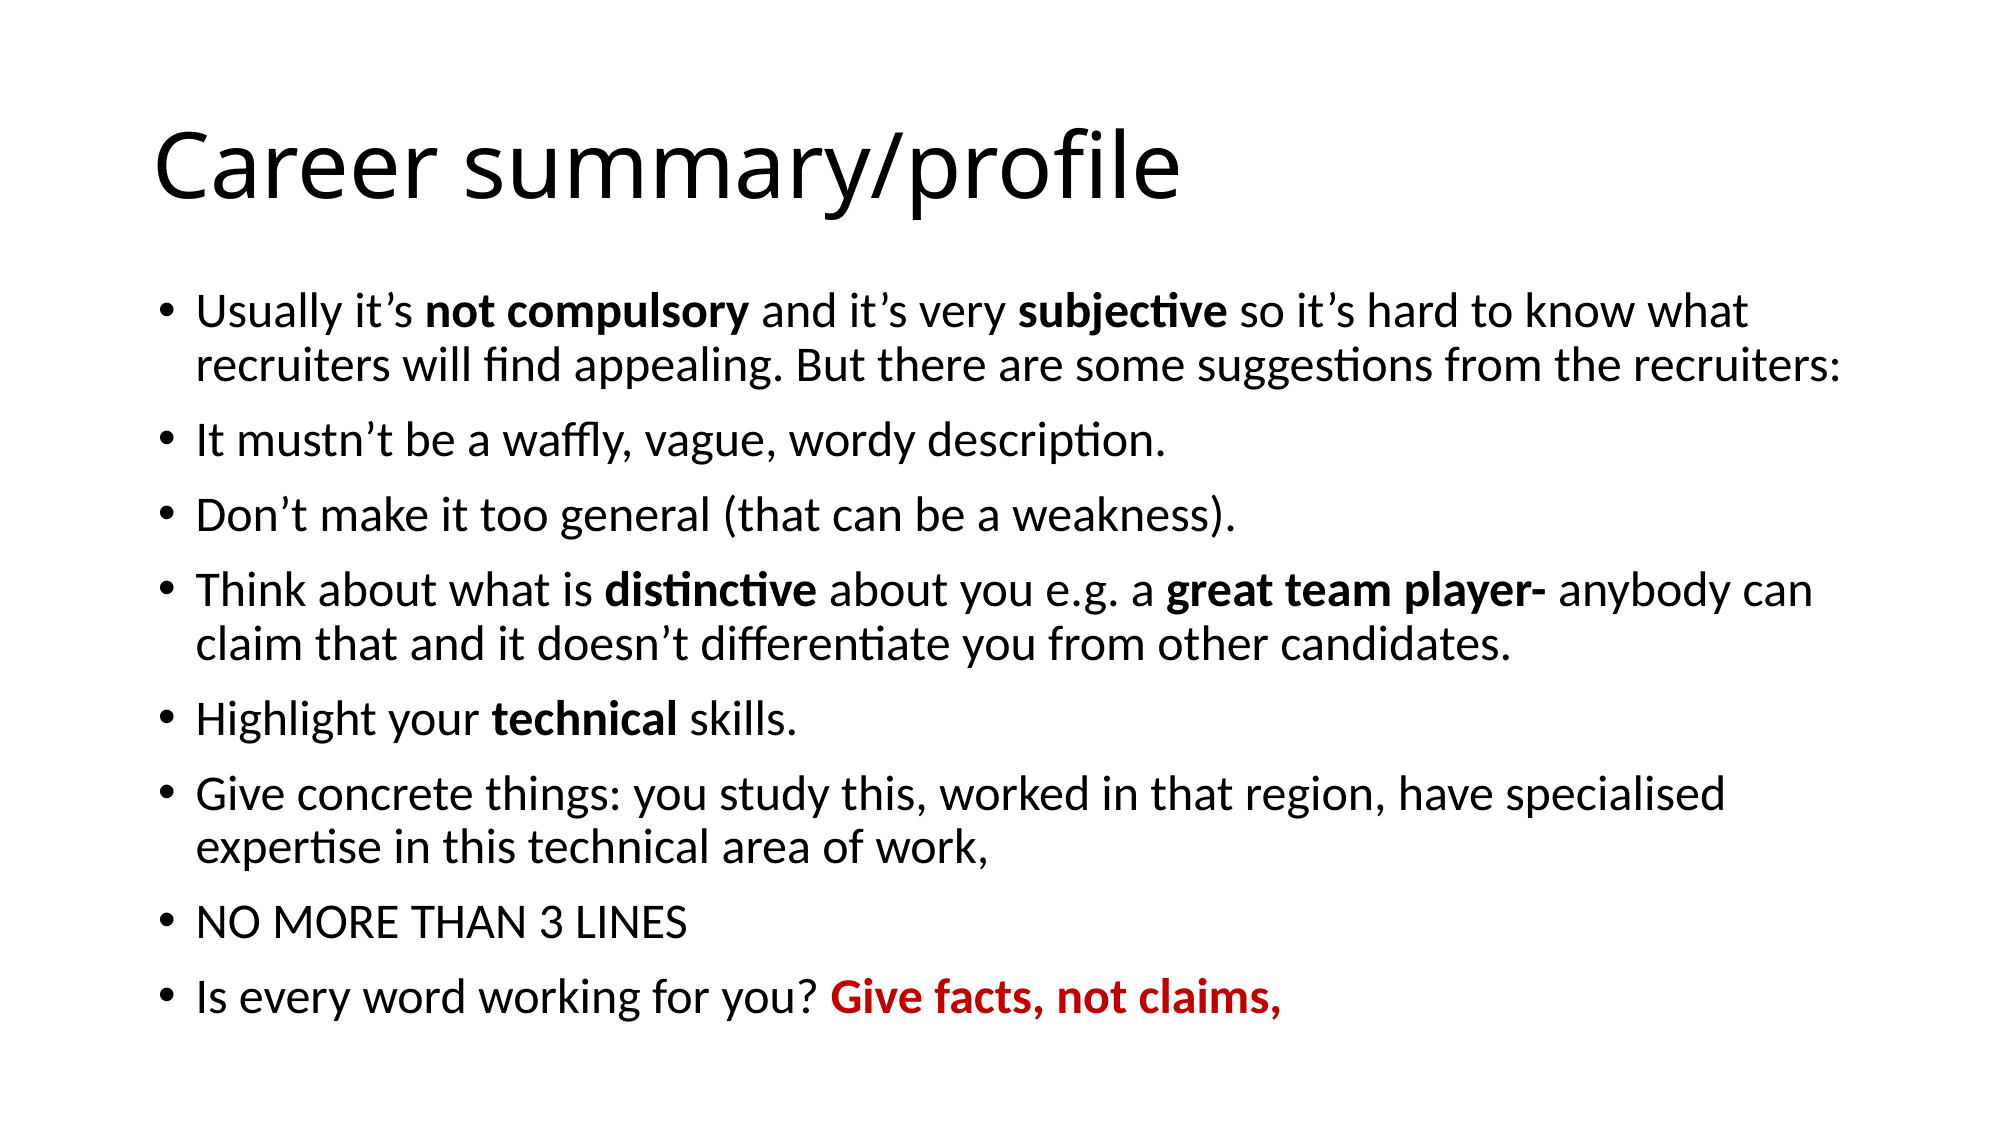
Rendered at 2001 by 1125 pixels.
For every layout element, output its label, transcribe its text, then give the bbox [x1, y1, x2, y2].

title Career summary/profile [137, 59, 1863, 278]
list Usually it’s not compulsory and it’s very subjective so it’s hard to know what recruiters will find appealing. But there are some suggestions from the recruiters: It mustn’t be a waffly, vague, wordy description. Don’t make it too general (that can be a weakness). Think about what is distinctive about you e.g. a great team player- anybody can claim that and it doesn’t differentiate you from other candidates. Highlight your technical skills. Give concrete things: you study this, worked in that region, have specialised expertise in this technical area of work, NO MORE THAN 3 LINES Is every word working for you? Give facts, not claims, [143, 277, 1869, 1066]
